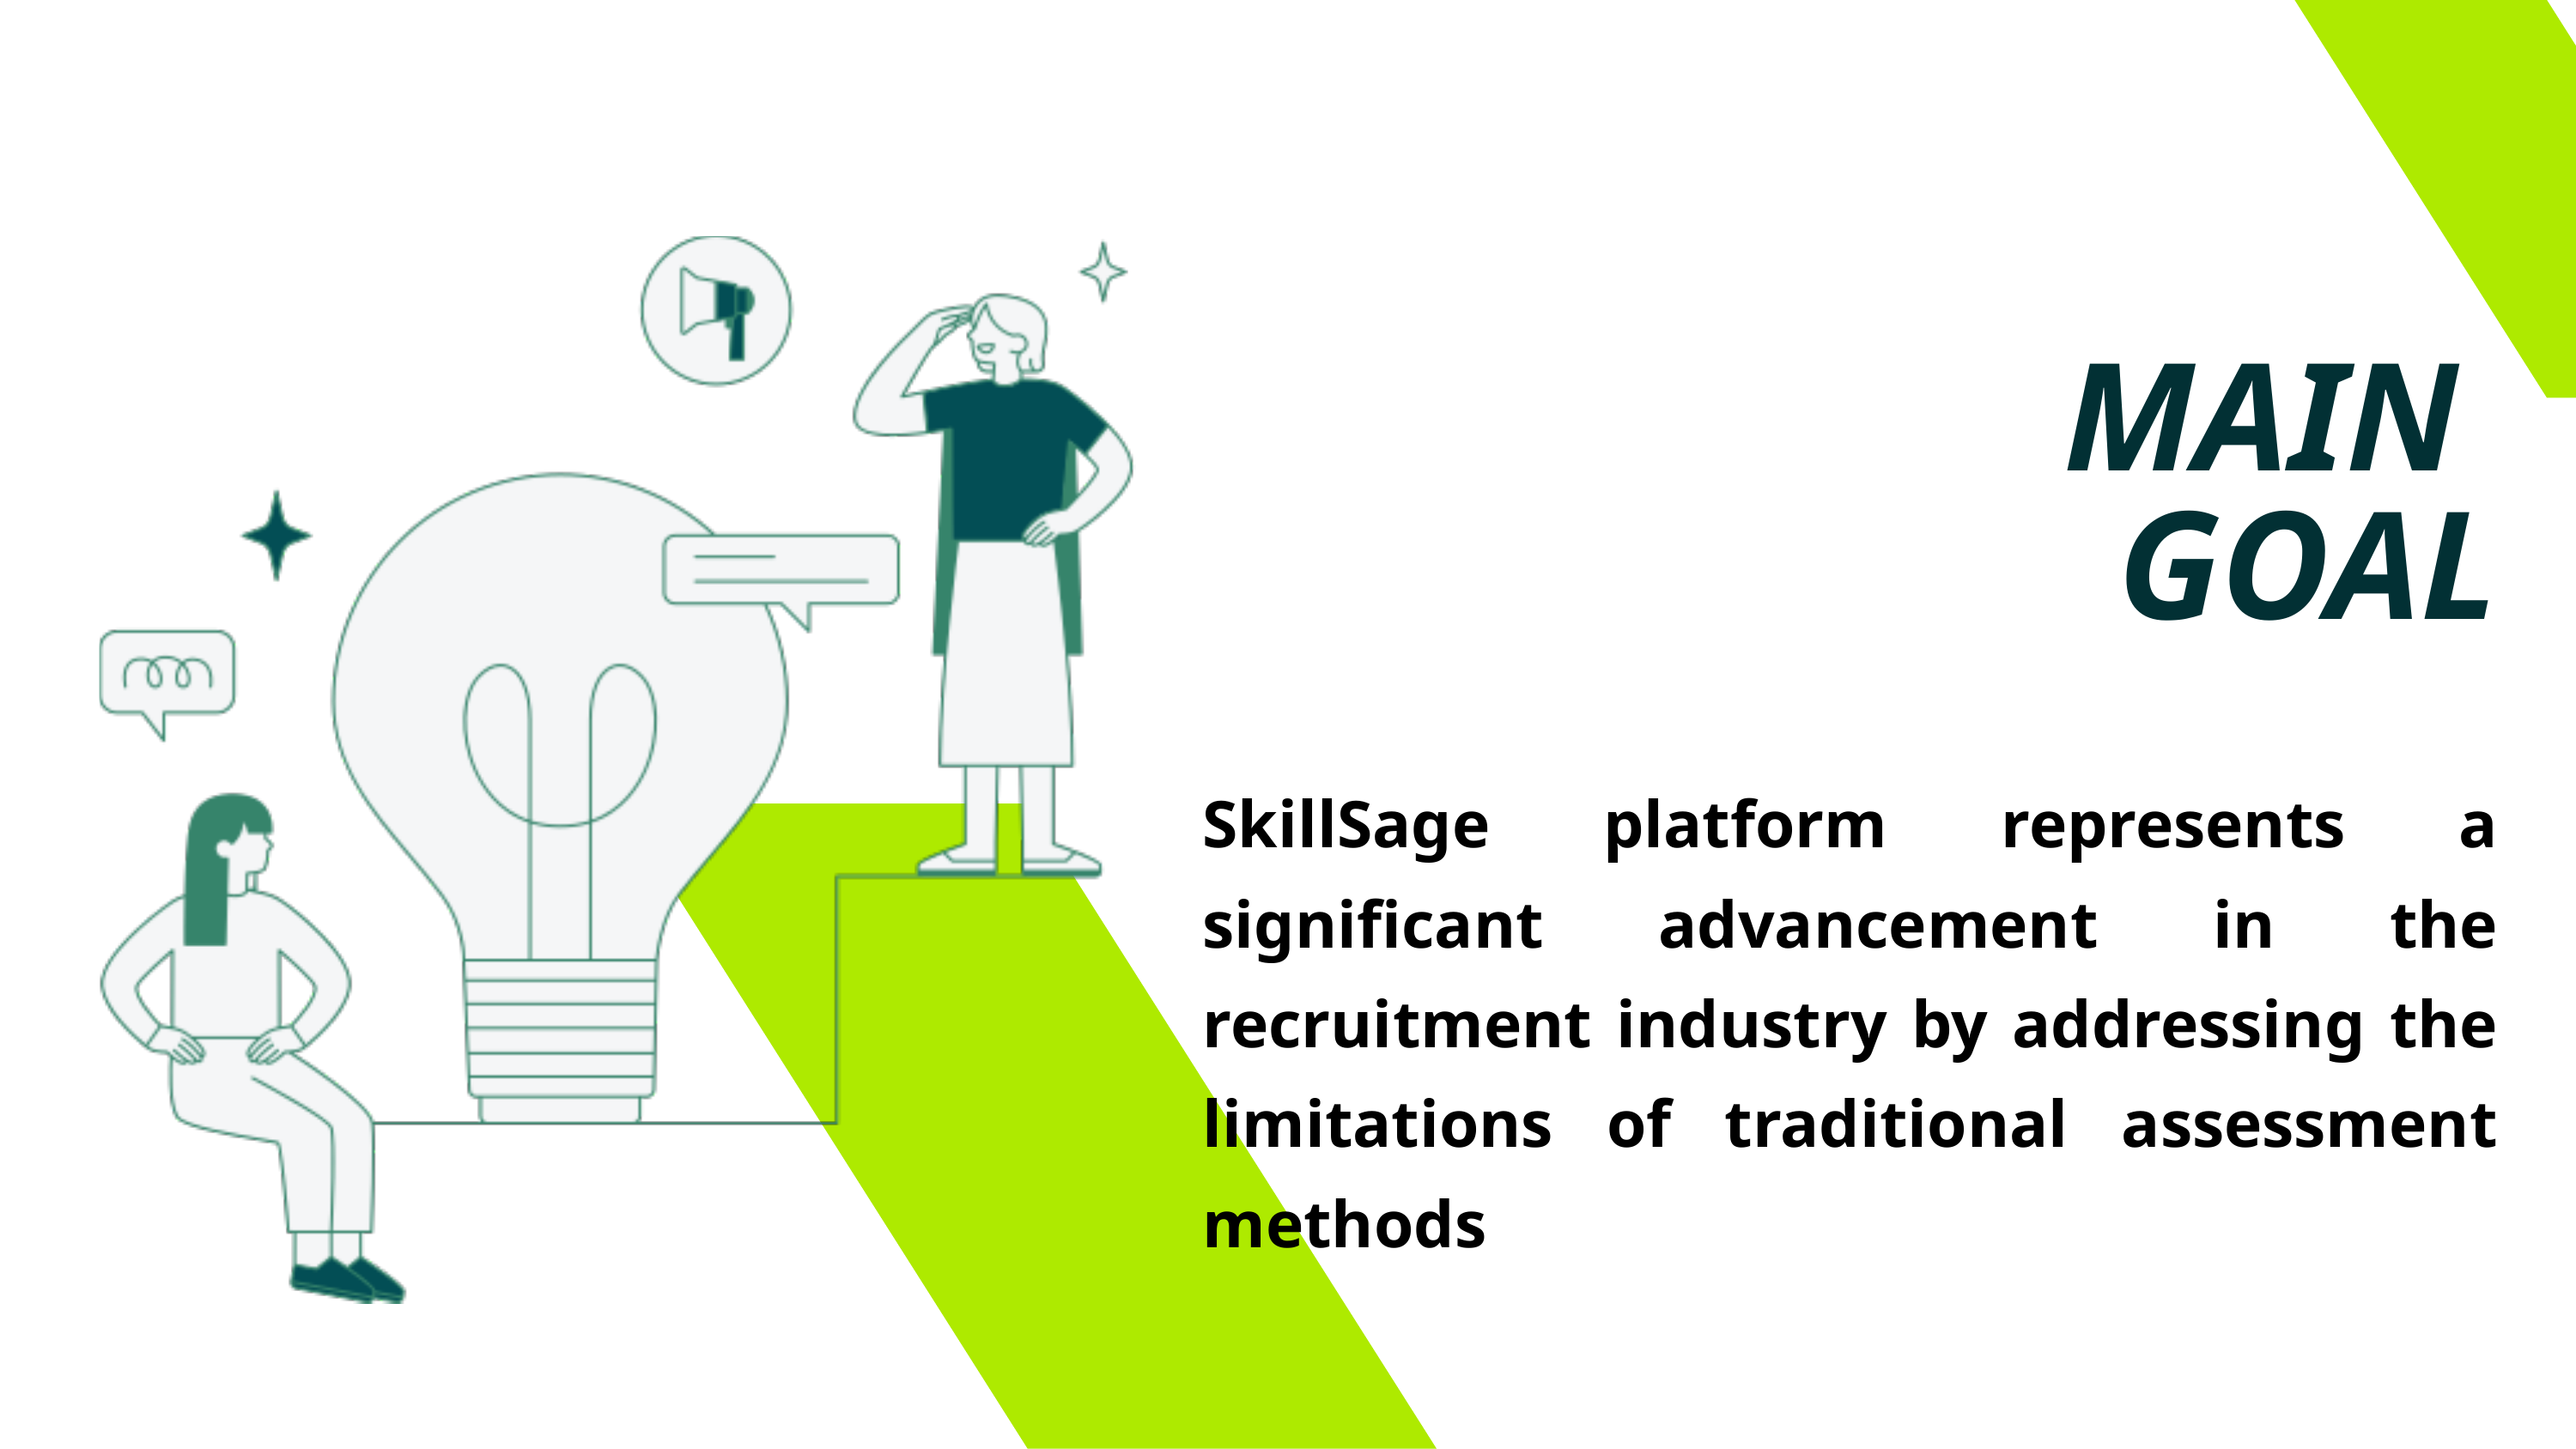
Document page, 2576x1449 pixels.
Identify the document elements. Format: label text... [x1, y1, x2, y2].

text_box SkillSage platform represents a significant advancement in the recruitment industry by addressing the limitations of traditional assessment methods [1202, 761, 2499, 1261]
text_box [2294, 0, 2576, 398]
text_box [99, 236, 1139, 1304]
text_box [618, 803, 1437, 1449]
text_box MAIN GOAL [1498, 352, 2499, 649]
